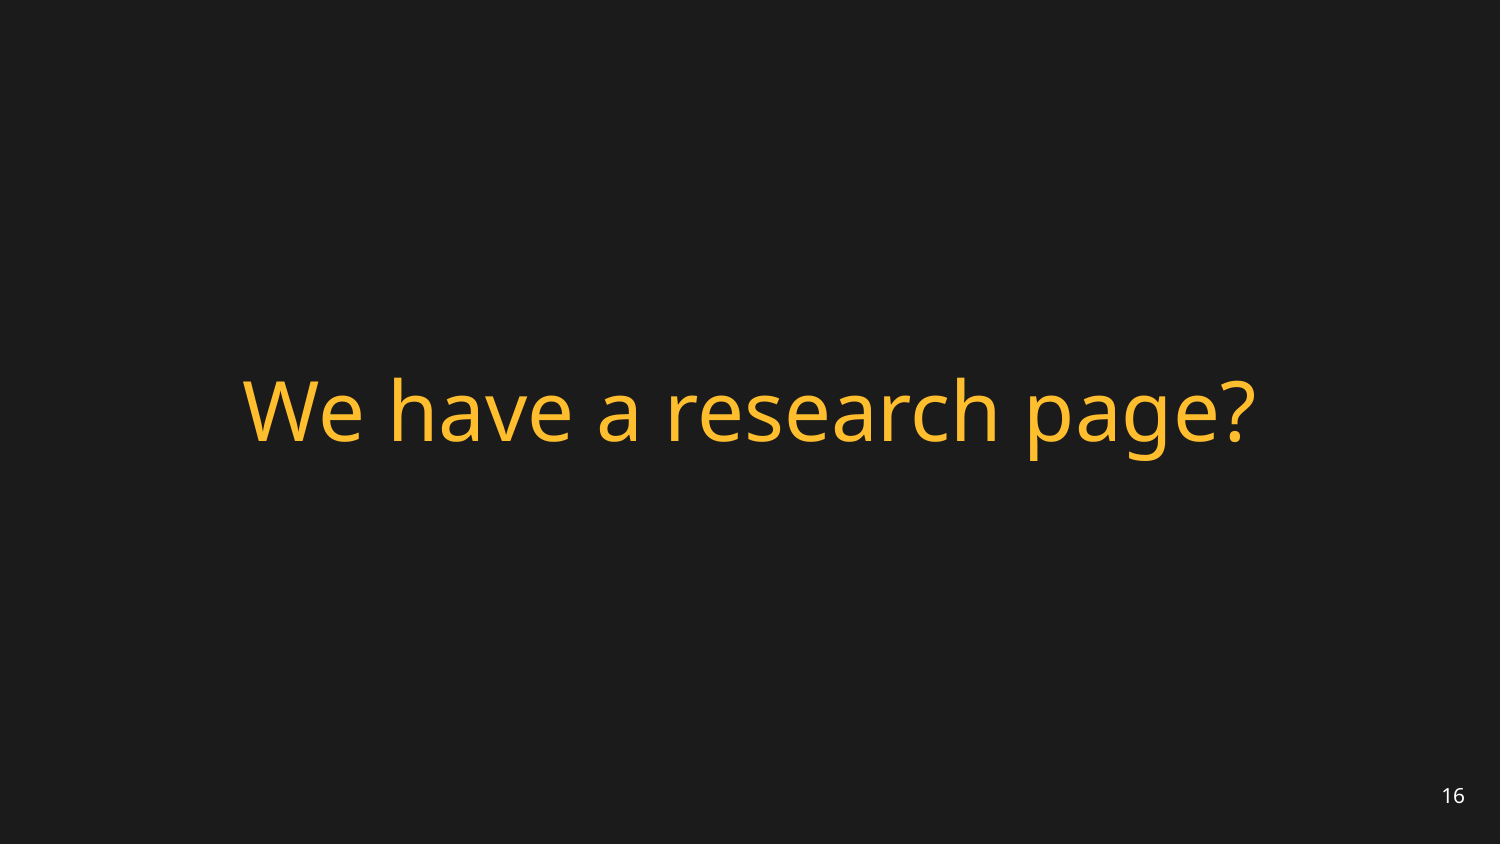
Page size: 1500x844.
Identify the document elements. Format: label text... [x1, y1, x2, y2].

slide_number 16 [1389, 764, 1480, 830]
title We have a research page? [51, 72, 1449, 753]
